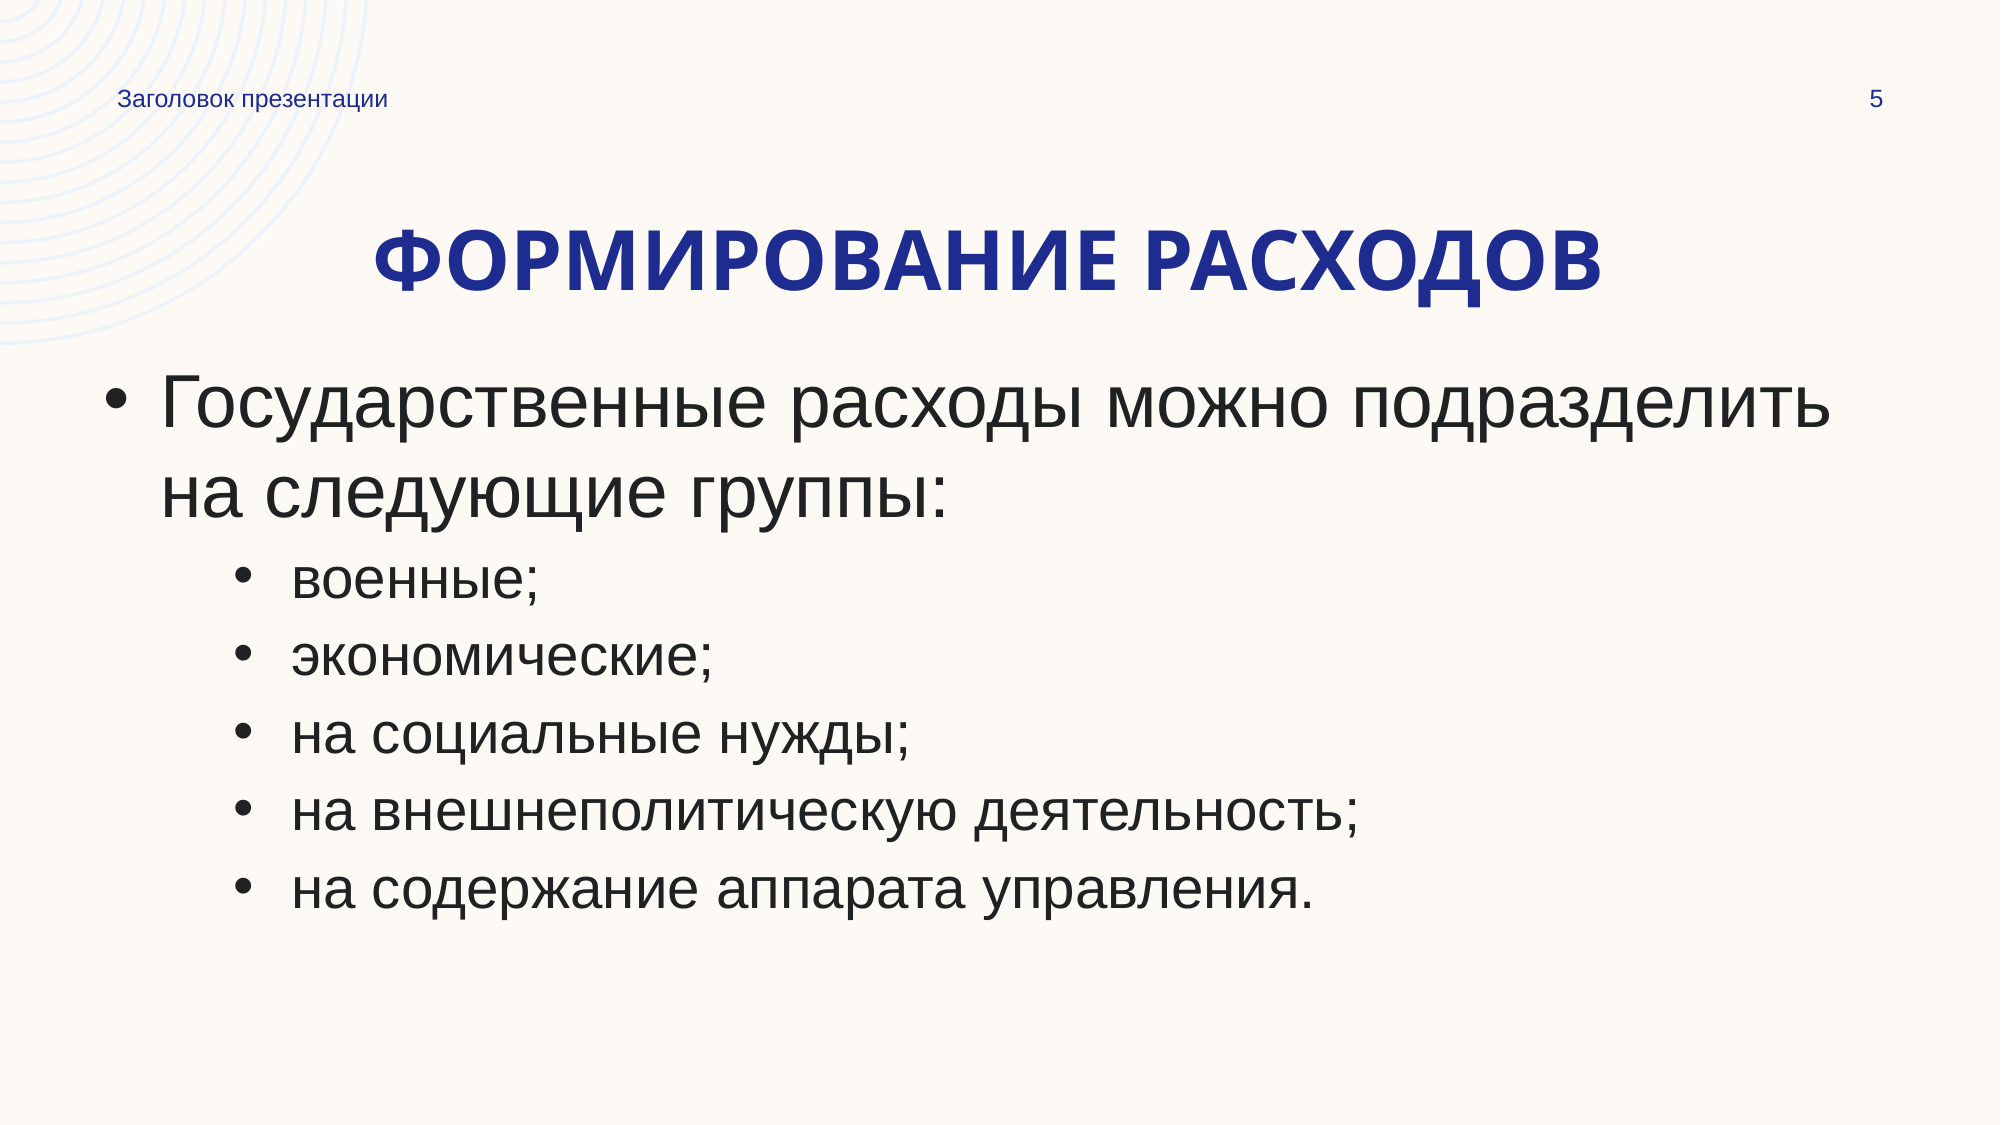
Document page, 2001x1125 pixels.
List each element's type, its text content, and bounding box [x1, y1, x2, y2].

title Формирование расходов [124, 199, 1875, 326]
slide_number 5 [1795, 75, 1958, 120]
footer Заголовок презентации [101, 75, 627, 120]
list Государственные расходы можно подразделить на следующие группы: военные; экономические; на социальные нужды; на внешнеполитическую деятельность; на содержание аппарата управления. [88, 345, 1913, 1073]
